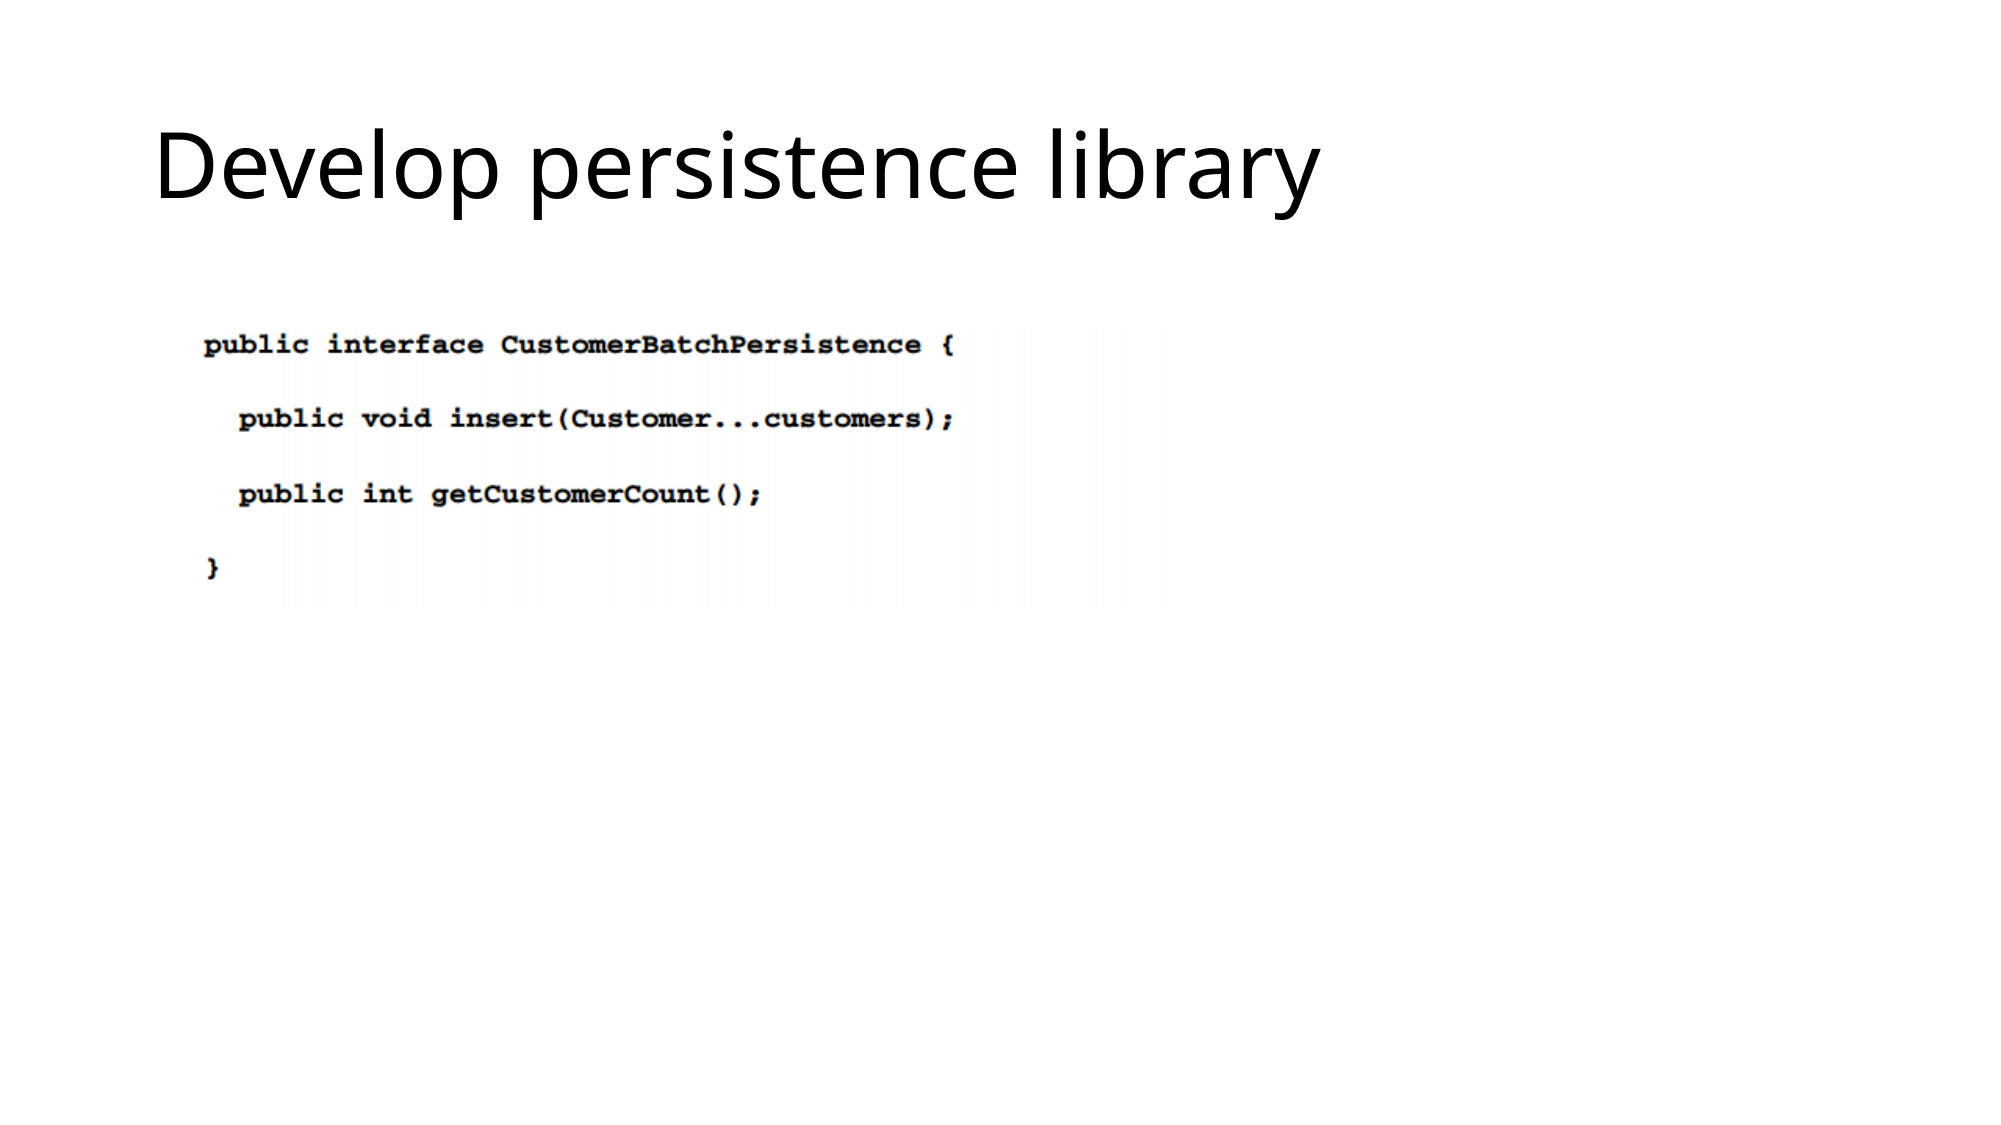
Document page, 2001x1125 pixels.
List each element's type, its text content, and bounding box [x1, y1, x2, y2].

title Develop persistence library [137, 59, 1863, 278]
picture [199, 328, 1219, 608]
